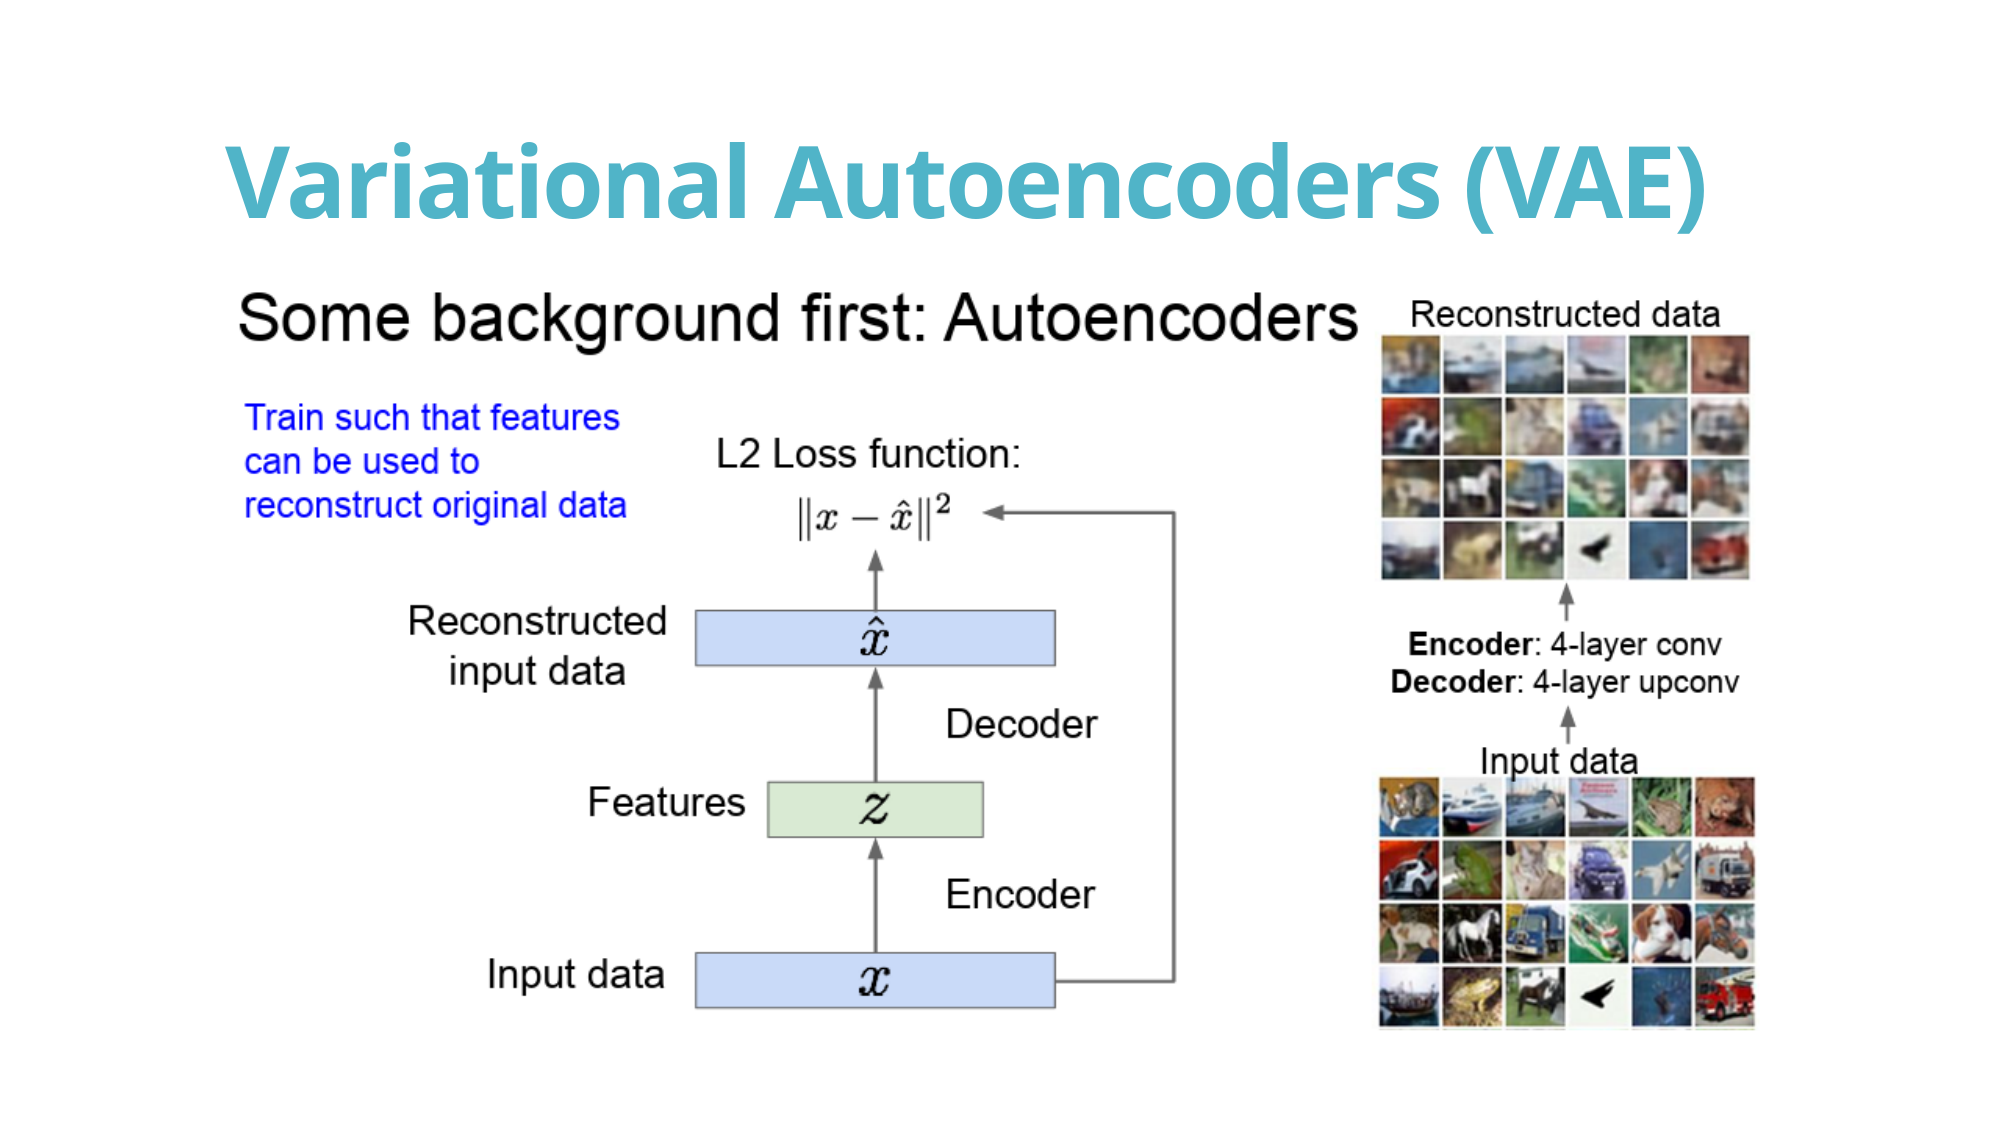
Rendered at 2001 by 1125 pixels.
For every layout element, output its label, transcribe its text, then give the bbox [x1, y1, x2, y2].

title Variational Autoencoders (VAE) [83, 52, 1851, 325]
picture [212, 273, 1774, 1044]
